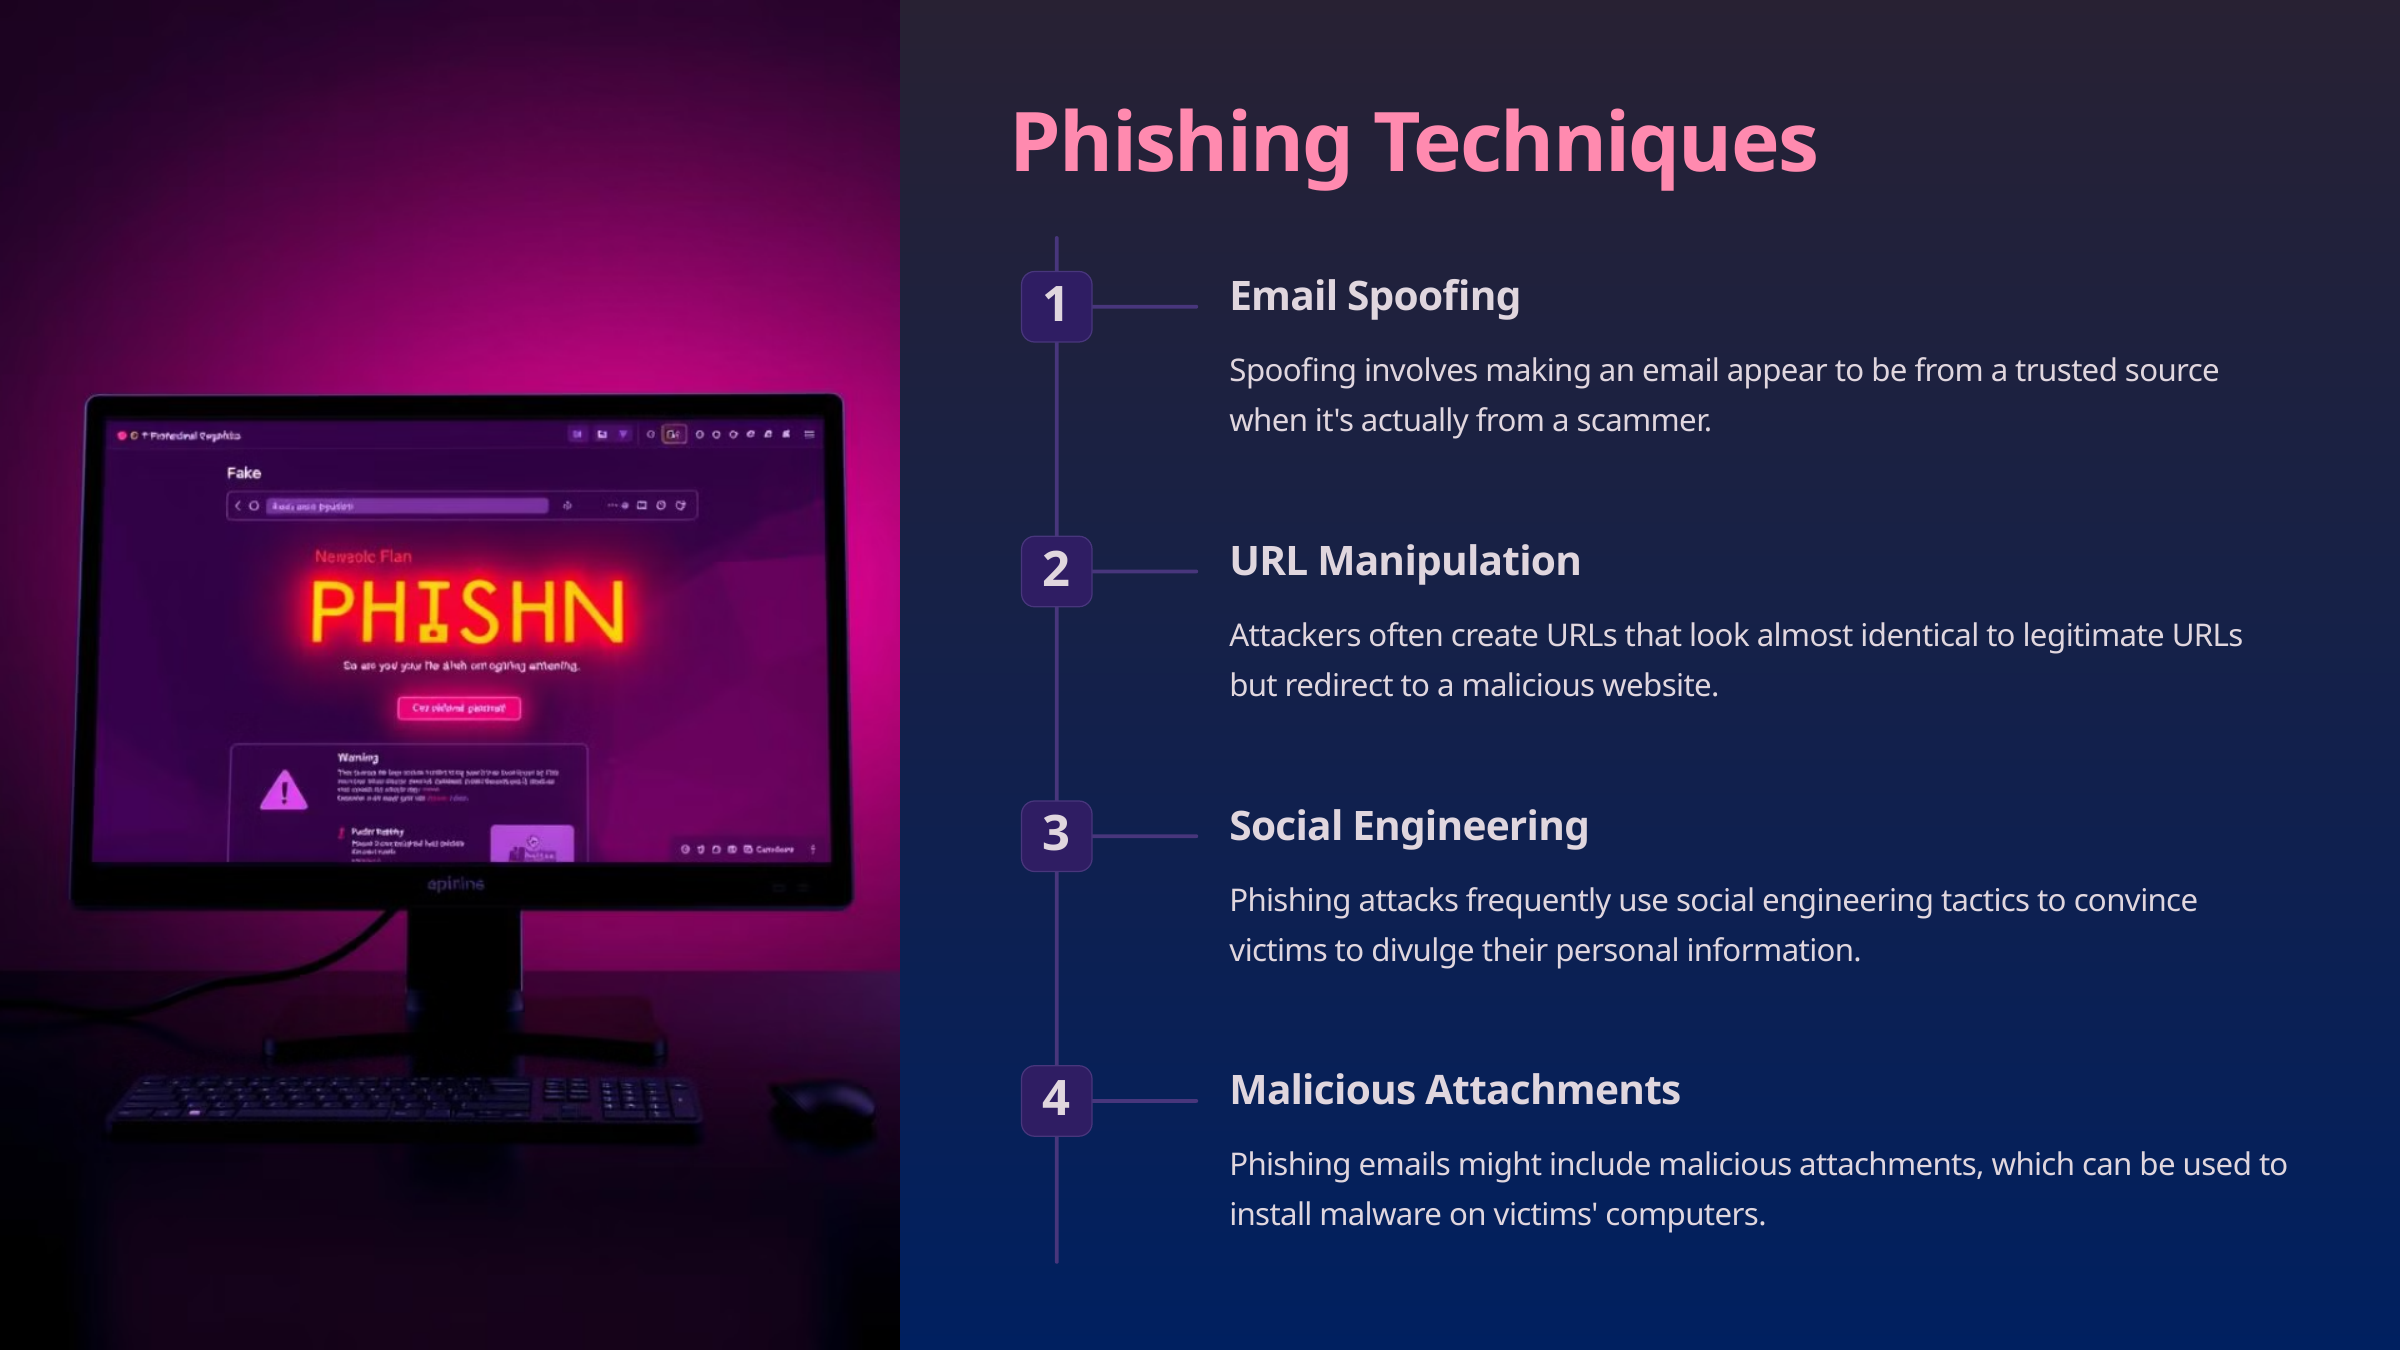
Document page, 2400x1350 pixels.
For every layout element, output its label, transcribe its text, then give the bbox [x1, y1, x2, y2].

text_box [1054, 1137, 1059, 1264]
text_box [1054, 236, 1059, 271]
text_box Spoofing involves making an email appear to be from a trusted source when it's actually from a scammer. [1229, 337, 2291, 439]
text_box Phishing emails might include malicious attachments, which can be used to install malware on victims' computers. [1229, 1132, 2291, 1233]
text_box URL Manipulation [1229, 532, 1641, 584]
text_box 4 [1043, 1076, 1070, 1126]
text_box [1021, 271, 1093, 343]
text_box [1093, 1099, 1199, 1103]
text_box [1054, 343, 1059, 536]
text_box Attackers often create URLs that look almost identical to legitimate URLs but redirect to a malicious website. [1229, 602, 2291, 703]
text_box [1021, 1065, 1093, 1137]
text_box Phishing attacks frequently use social engineering tactics to convince victims to divulge their personal information. [1229, 867, 2291, 968]
text_box [1021, 536, 1093, 607]
text_box [1093, 304, 1199, 309]
text_box 3 [1043, 811, 1071, 861]
text_box 1 [1046, 282, 1067, 332]
text_box Email Spoofing [1229, 267, 1641, 319]
text_box 2 [1043, 546, 1071, 597]
text_box [1093, 569, 1199, 574]
text_box Social Engineering [1229, 797, 1641, 849]
text_box [1021, 800, 1093, 872]
text_box [1093, 834, 1199, 839]
text_box [1054, 872, 1059, 1065]
text_box Malicious Attachments [1229, 1061, 1651, 1114]
picture [0, 0, 900, 1350]
text_box [1054, 607, 1059, 800]
text_box Phishing Techniques [1009, 86, 1834, 190]
